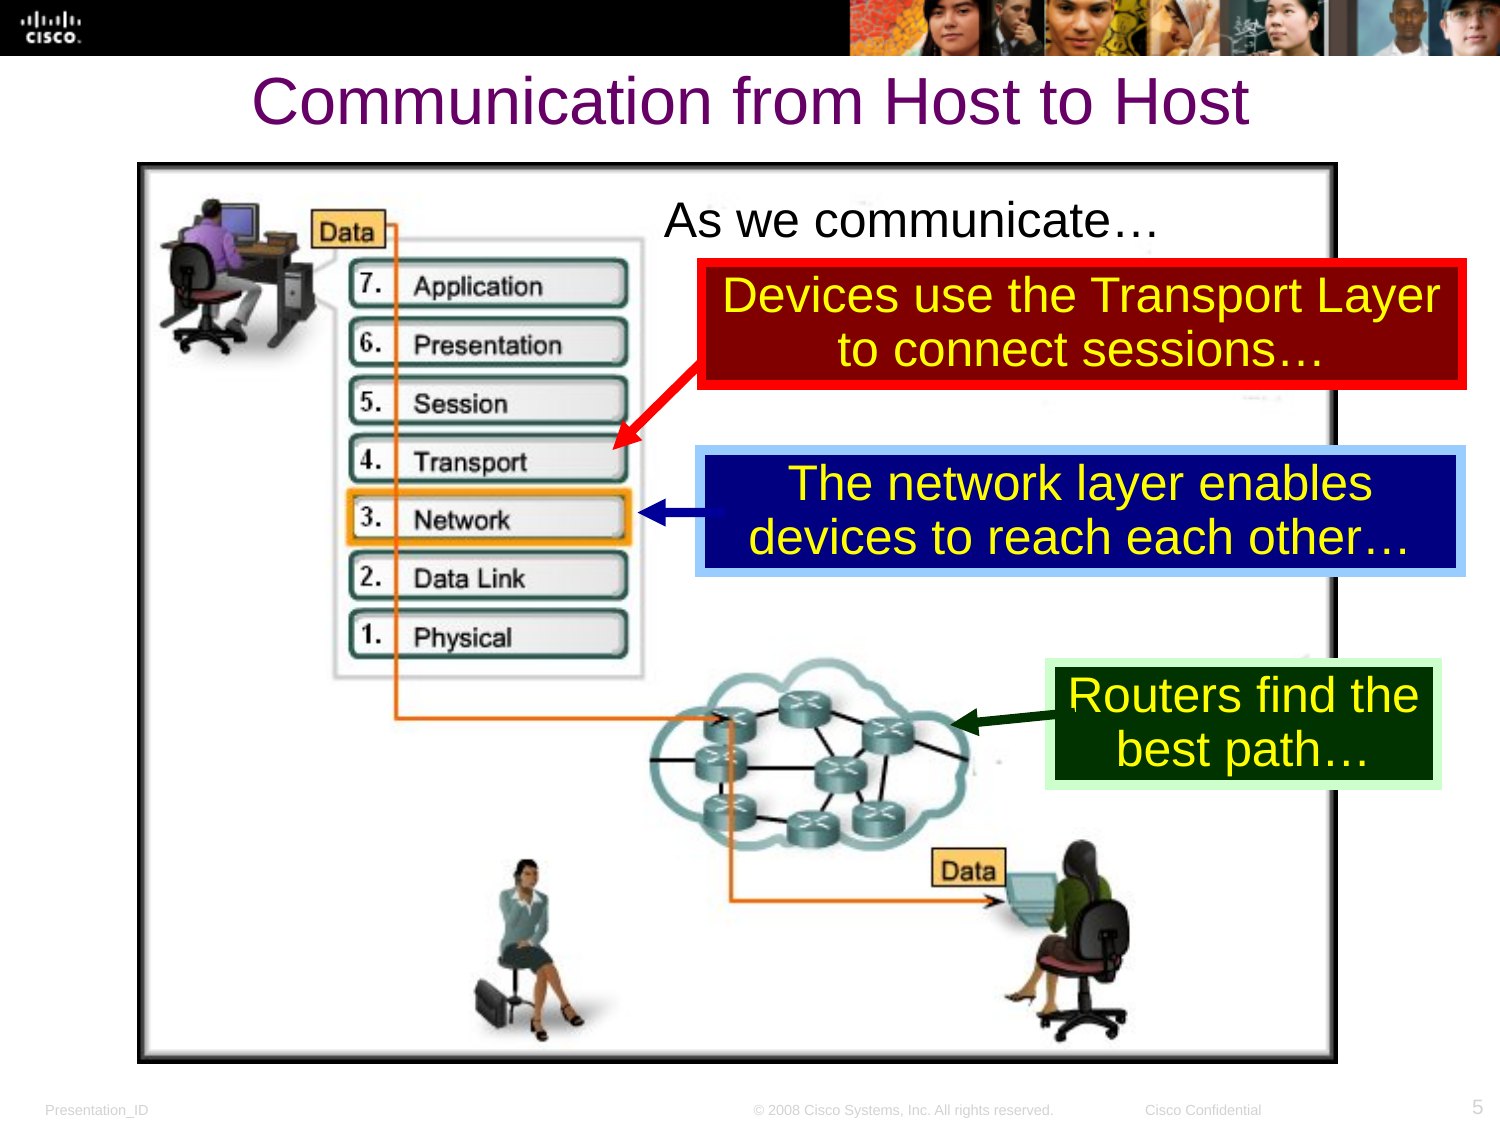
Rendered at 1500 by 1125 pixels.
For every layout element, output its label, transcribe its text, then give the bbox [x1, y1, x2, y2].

title Communication from Host to Host [31, 8, 1471, 146]
picture [0, 0, 1500, 56]
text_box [949, 662, 1438, 807]
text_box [612, 262, 1463, 451]
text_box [637, 449, 1462, 595]
picture [137, 162, 1338, 1064]
